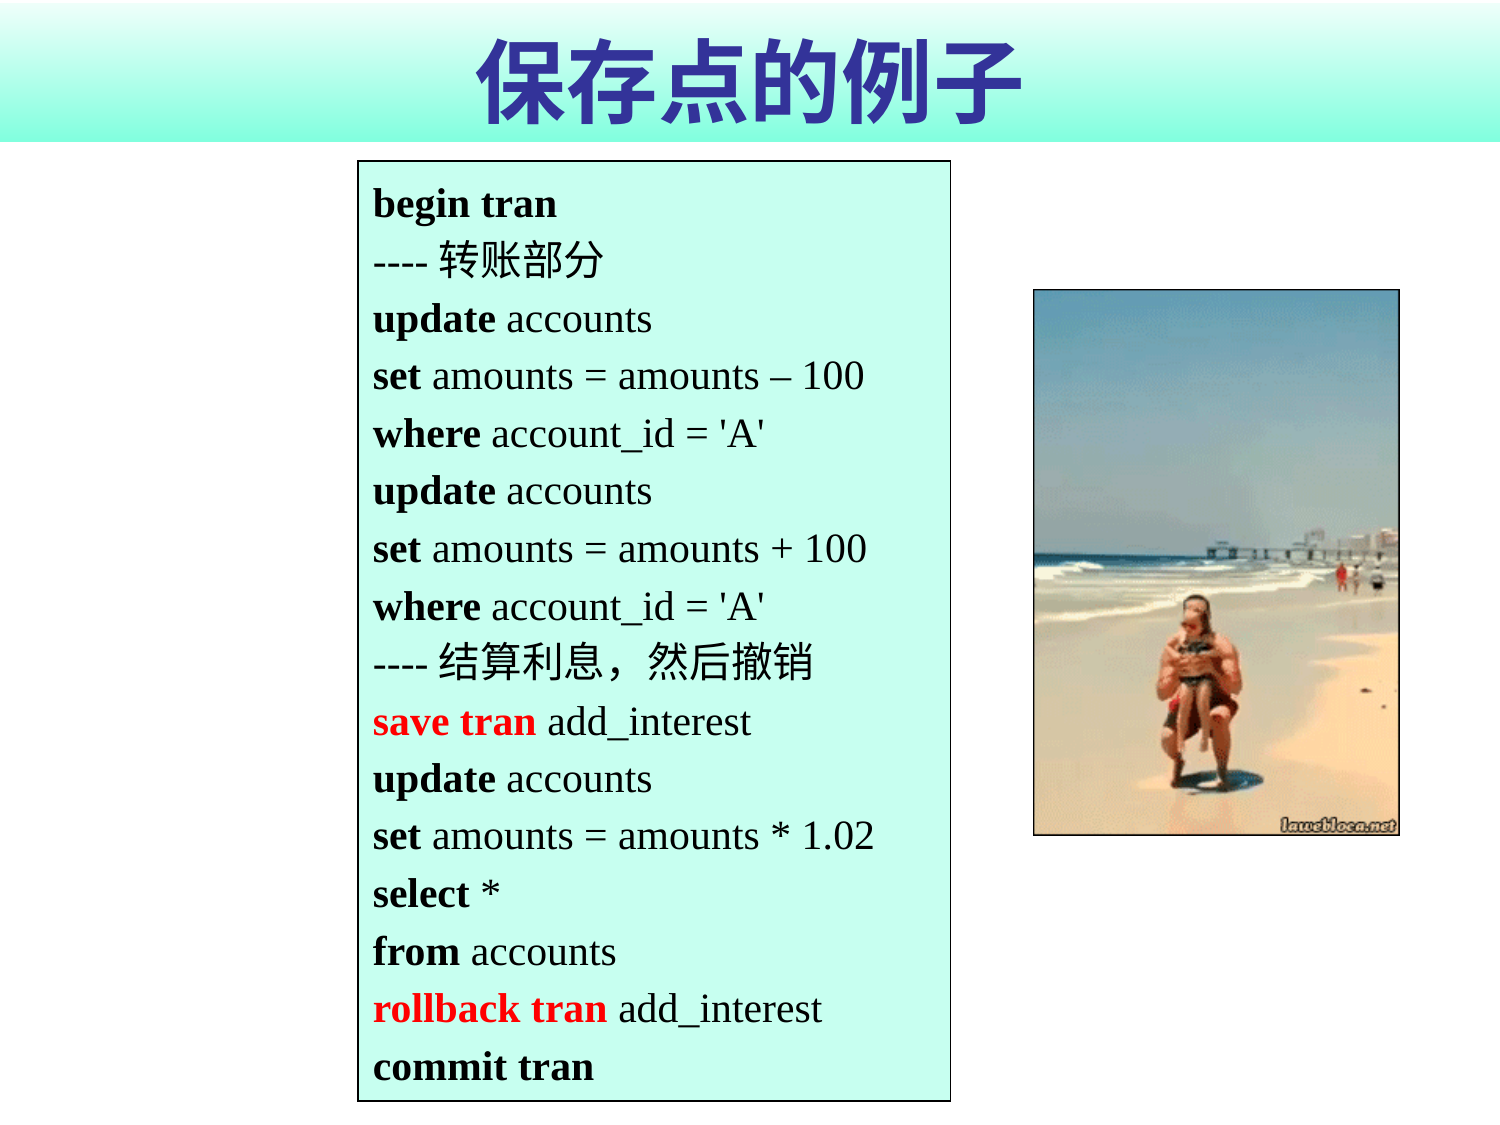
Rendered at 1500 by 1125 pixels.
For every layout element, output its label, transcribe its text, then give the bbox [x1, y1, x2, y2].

picture [1033, 288, 1400, 837]
text_box begin tran ----转账部分 update accounts set amounts = amounts – 100 where account_id = 'A' update accounts set amounts = amounts + 100 where account_id = 'A' ----结算利息，然后撤销 save tran add_interest update accounts set amounts = amounts * 1.02 select * from accounts rollback tran add_interest commit tran [358, 160, 951, 1102]
title 保存点的例子 [0, 2, 1500, 143]
